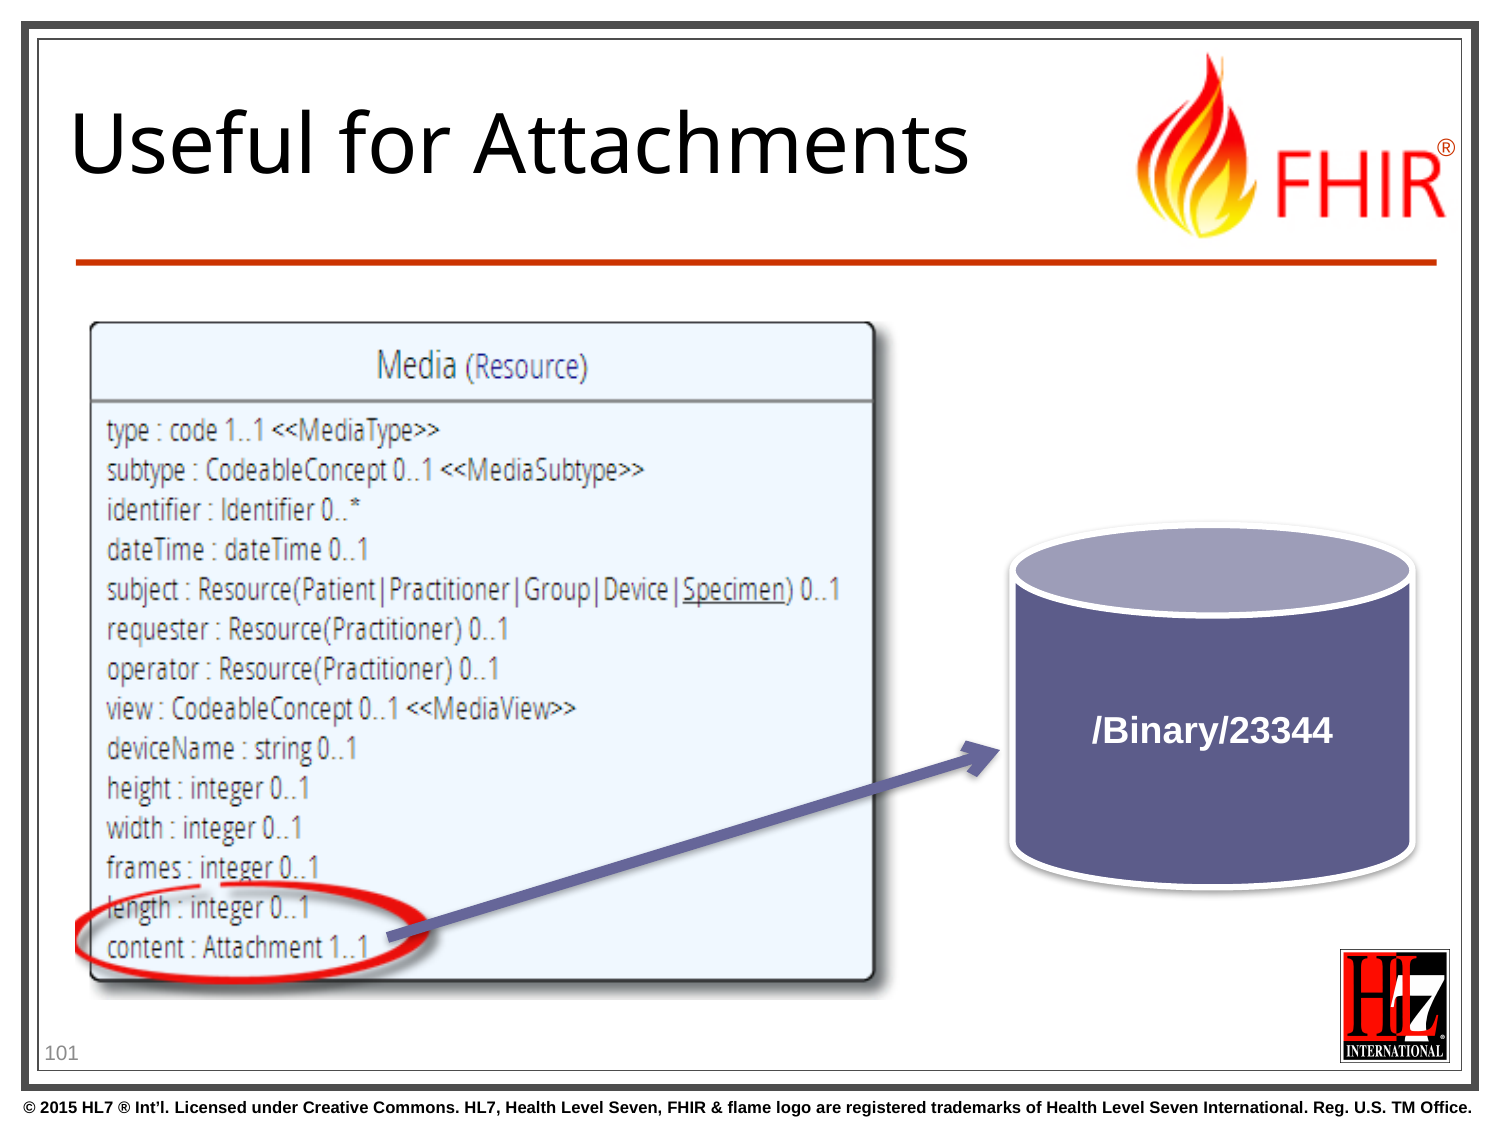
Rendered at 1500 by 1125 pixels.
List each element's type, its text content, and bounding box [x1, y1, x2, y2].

picture [1124, 42, 1458, 249]
title Useful for Attachments [53, 54, 1128, 244]
picture [1340, 949, 1450, 1063]
text_box /Binary/23344 [1009, 521, 1416, 891]
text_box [387, 749, 1001, 938]
slide_number 101 [29, 1034, 148, 1071]
picture [74, 303, 901, 1001]
